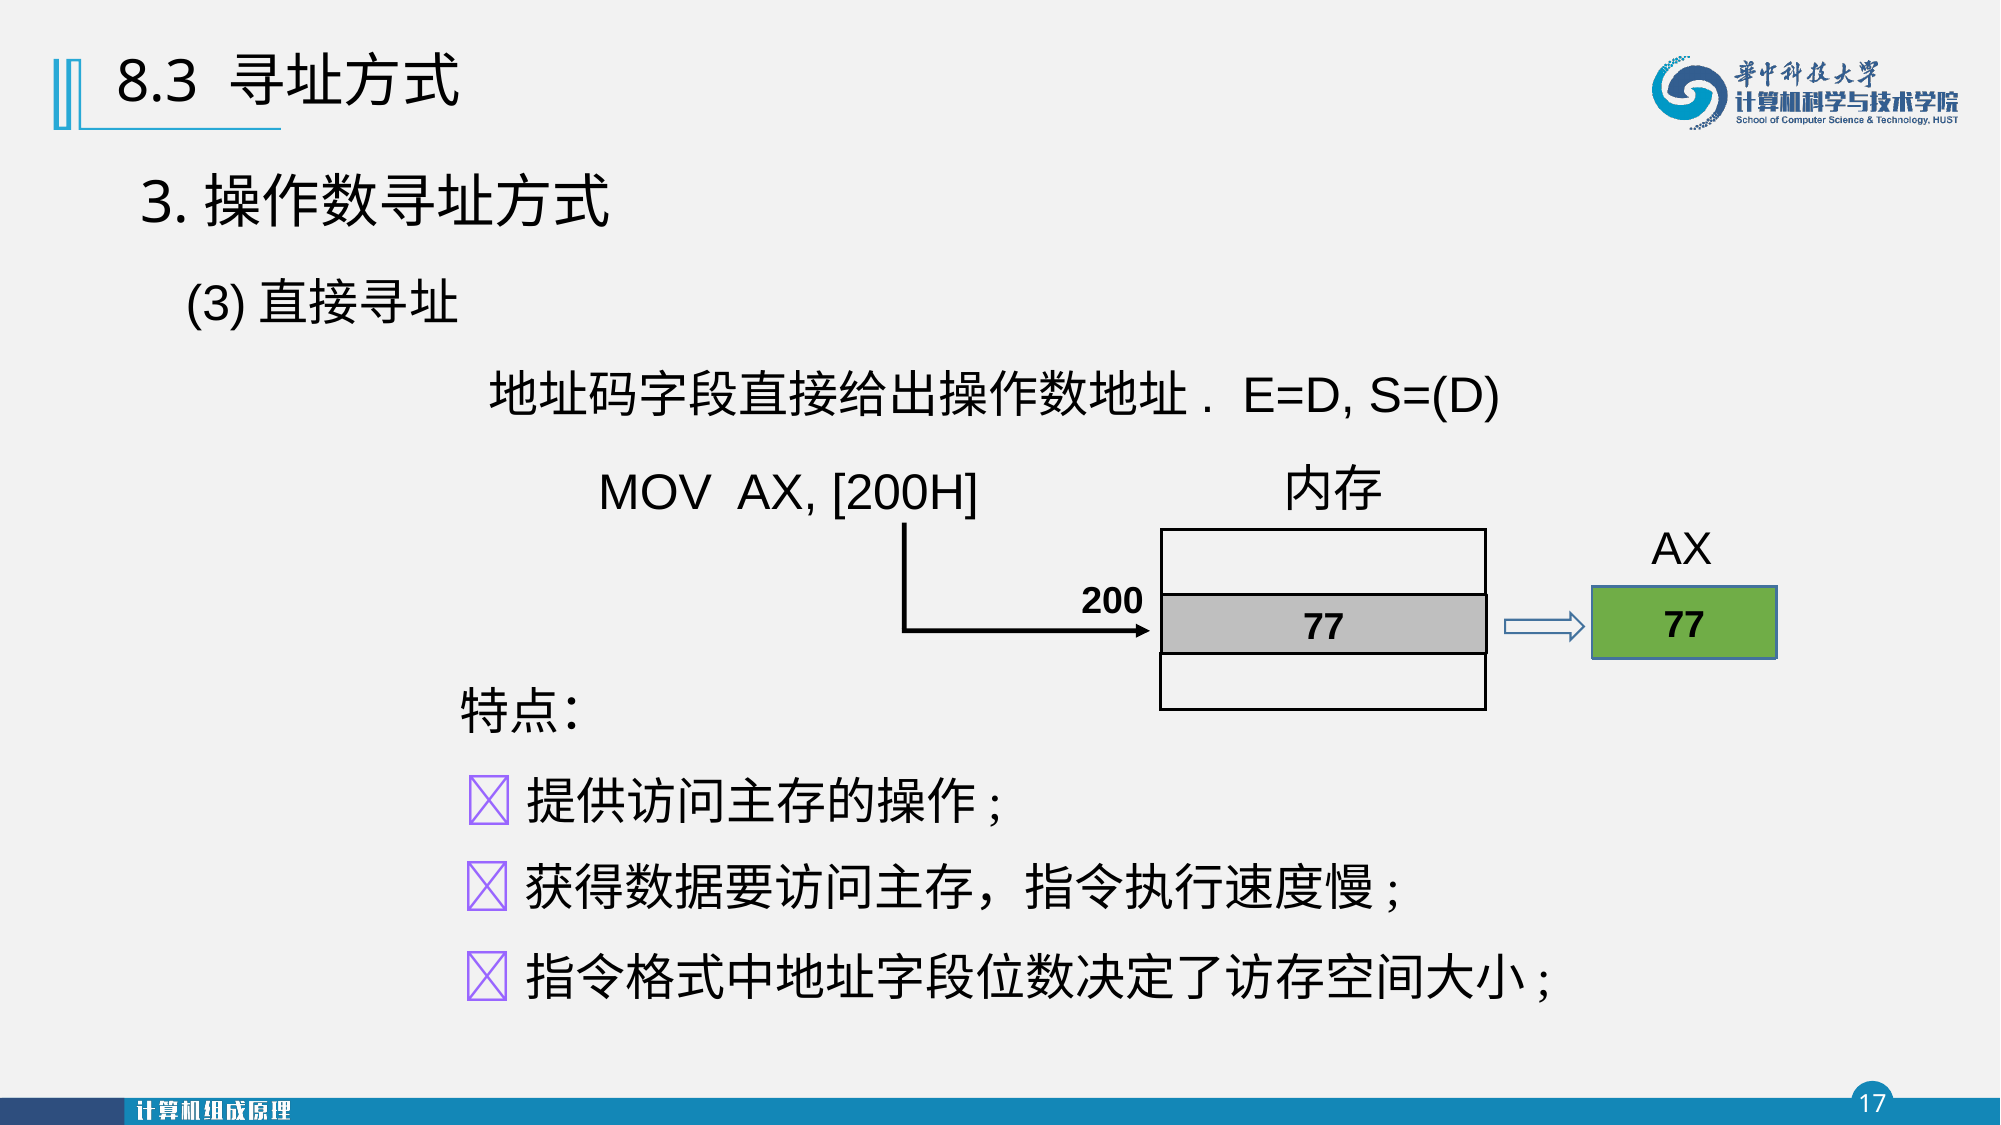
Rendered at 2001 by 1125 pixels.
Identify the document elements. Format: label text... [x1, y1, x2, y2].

text_box 8.3 寻址方式 [101, 31, 704, 134]
text_box 特点： [444, 672, 646, 747]
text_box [1066, 449, 1776, 710]
text_box MOV AX, [200H] [410, 446, 1018, 550]
text_box (3)直接寻址 [170, 263, 497, 339]
text_box 地址码字段直接给出操作数地址. E=D, S=(D) [473, 355, 1844, 437]
text_box 3.操作数寻址方式 [125, 156, 704, 242]
text_box 指令格式中地址字段位数决定了访存空间大小; [361, 938, 1692, 1022]
picture [1652, 56, 1678, 81]
text_box 获得数据要访问主存，指令执行速度慢; [361, 848, 1509, 916]
picture [1652, 56, 1958, 130]
text_box 提供访问主存的操作; [363, 762, 1241, 843]
